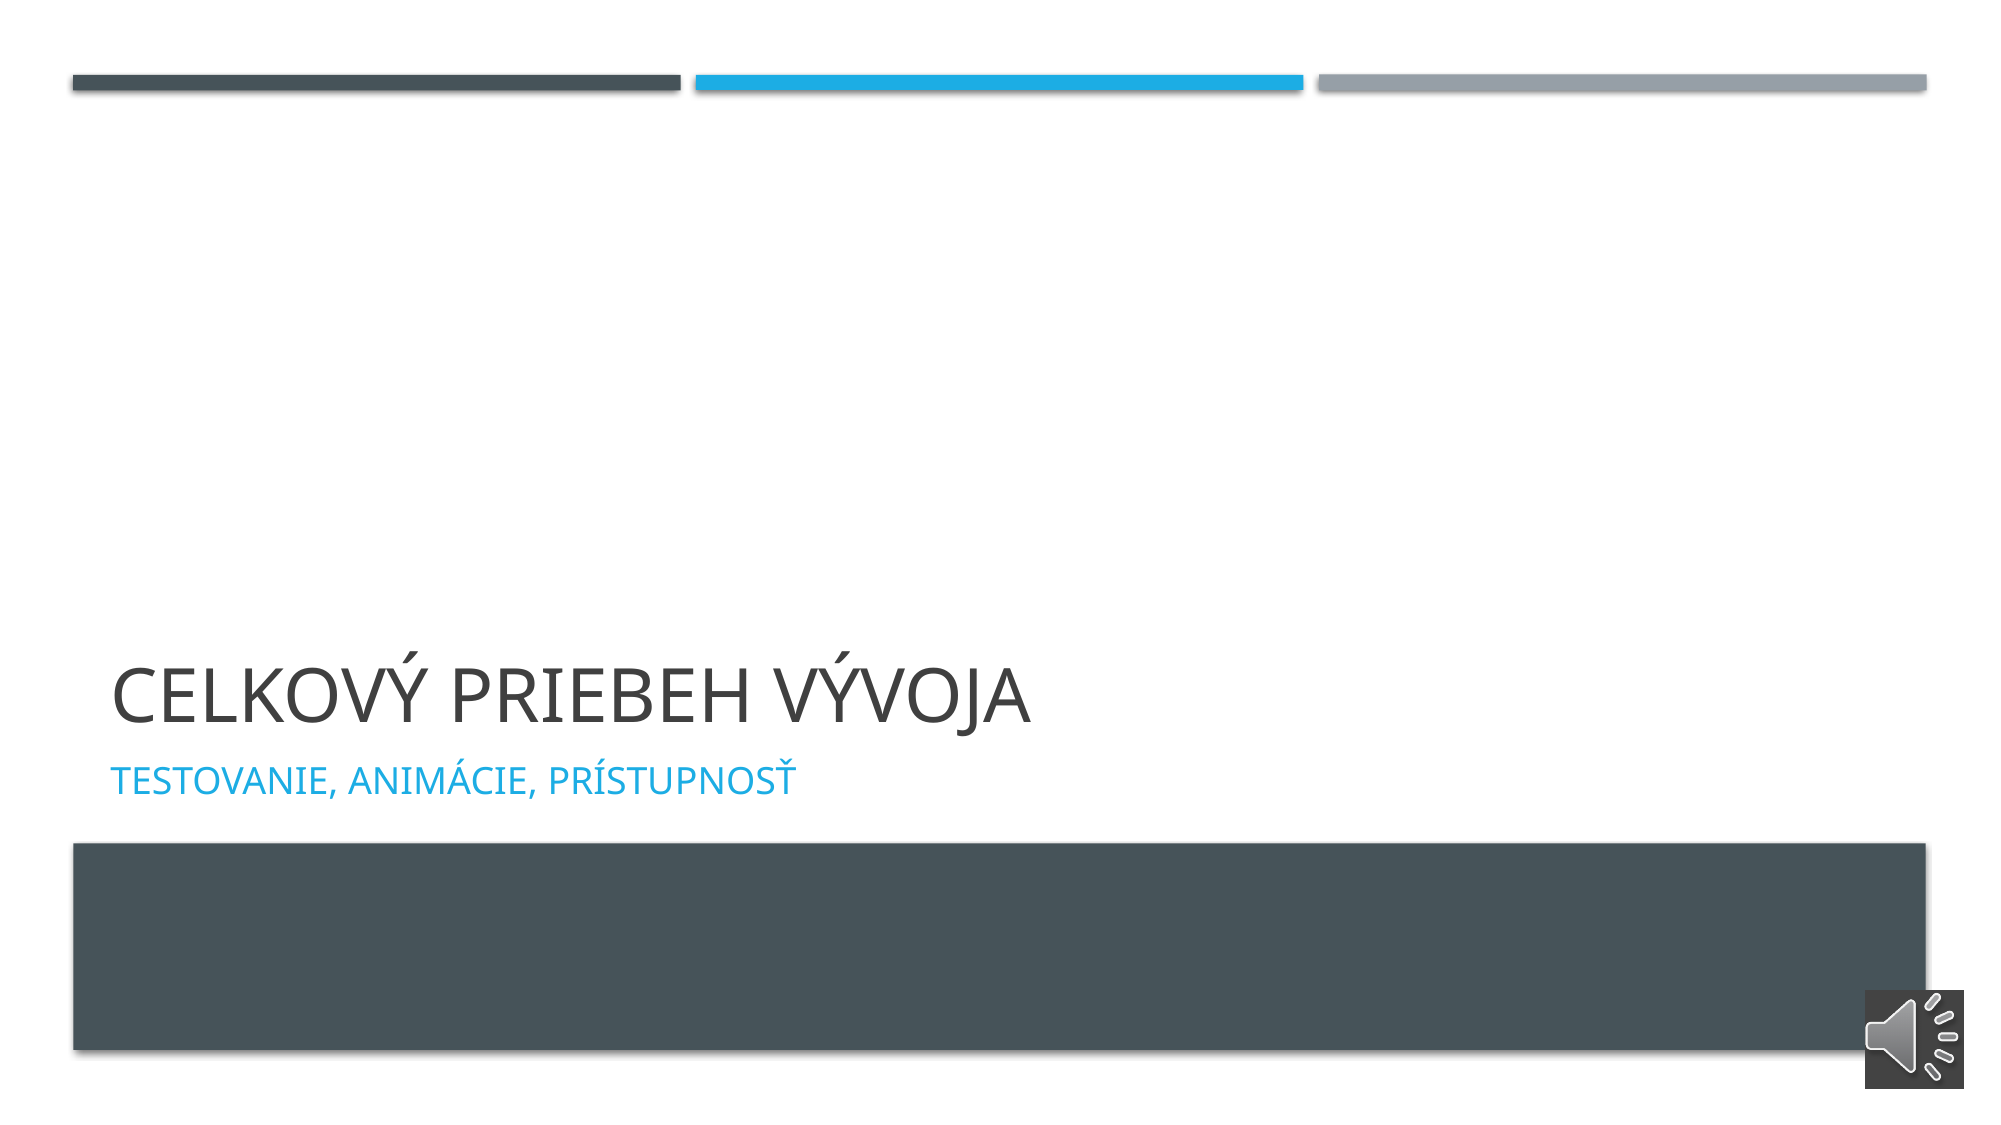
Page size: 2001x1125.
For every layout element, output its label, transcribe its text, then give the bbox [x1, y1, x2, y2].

title Celkový priebeh vývoja [95, 392, 1905, 744]
picture [1864, 989, 1966, 1091]
list Testovanie, Animácie, Prístupnosť [95, 744, 1905, 844]
